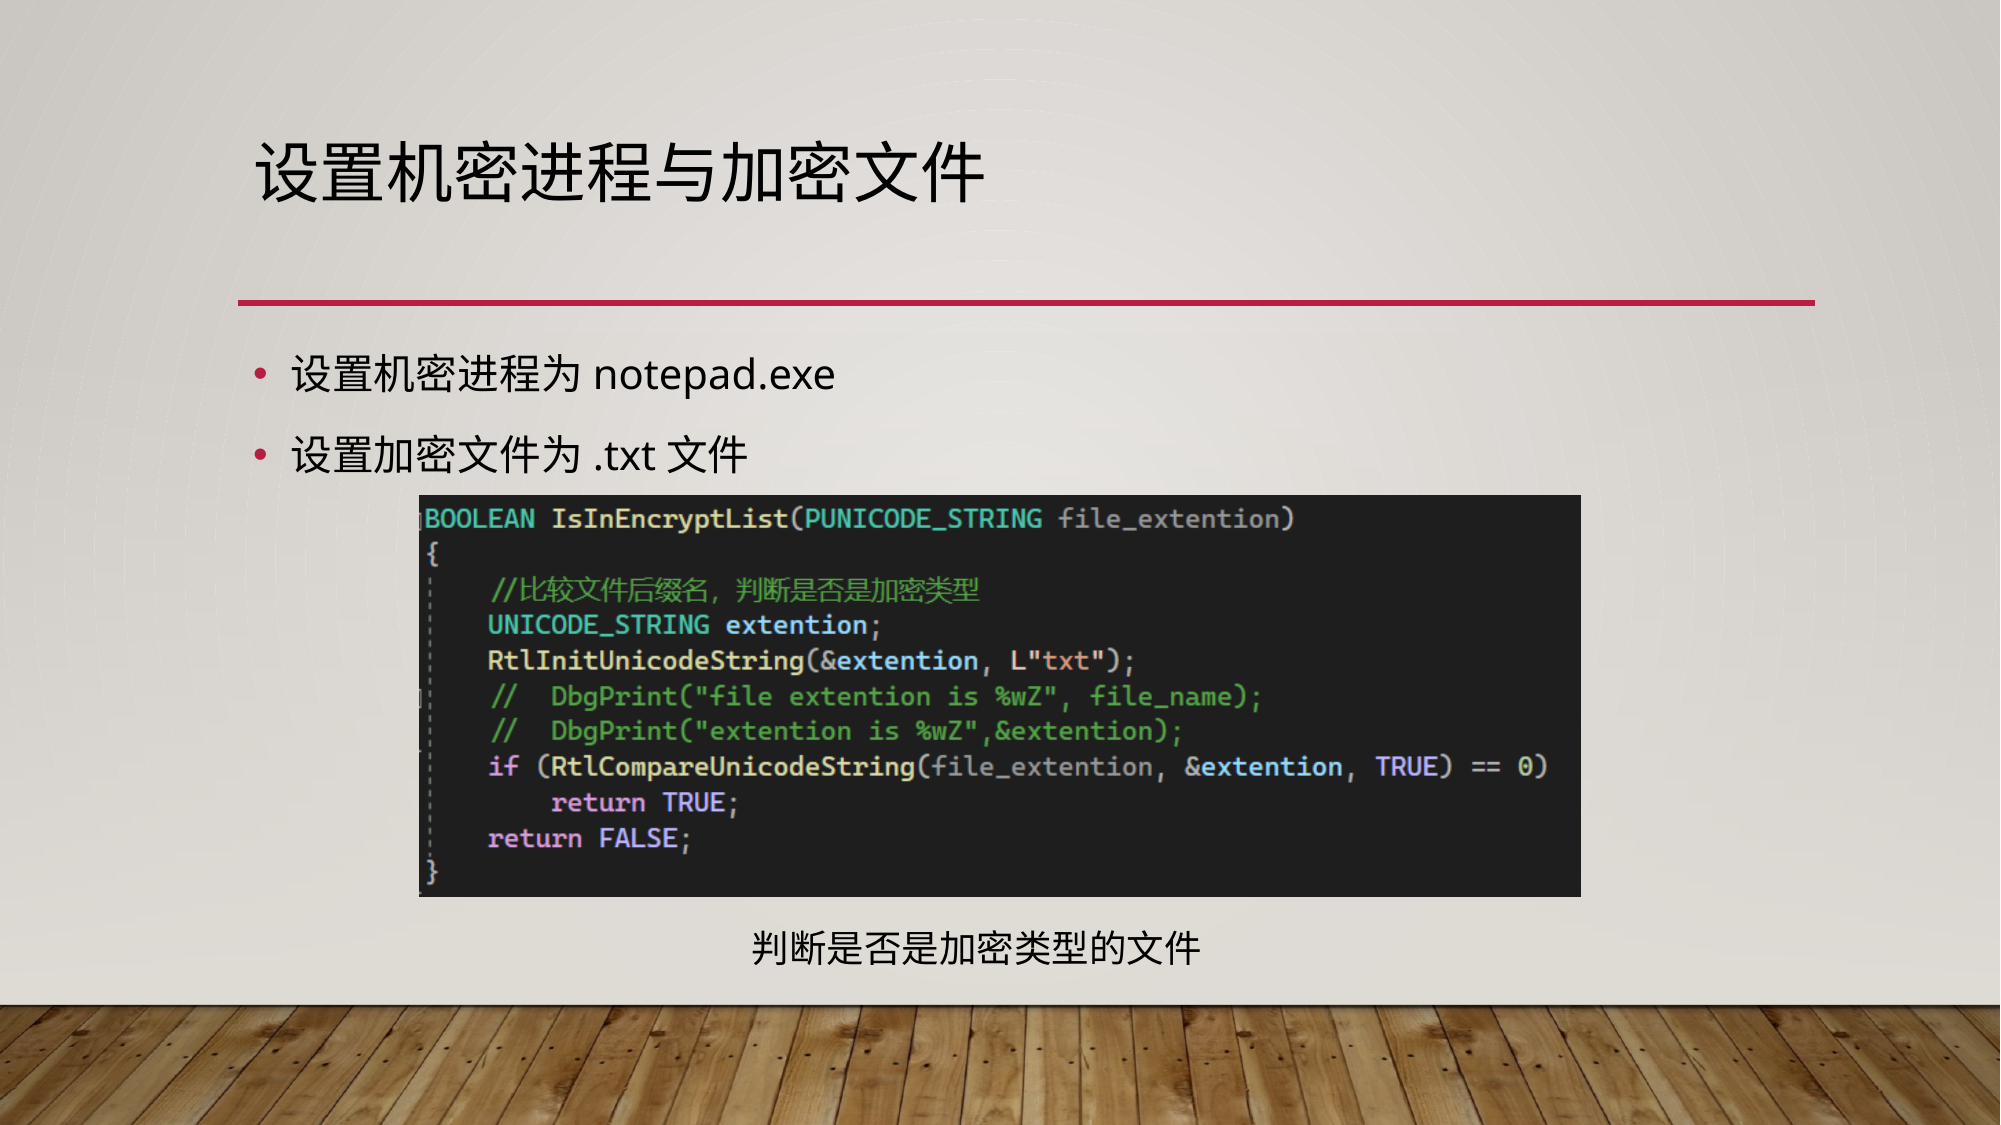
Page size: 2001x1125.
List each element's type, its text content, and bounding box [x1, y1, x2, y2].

picture [418, 495, 1581, 897]
list 设置机密进程为notepad.exe 设置加密文件为.txt文件 [238, 330, 1814, 897]
picture [0, 1005, 2000, 1125]
text_box 判断是否是加密类型的文件 [737, 917, 1263, 978]
title 设置机密进程与加密文件 [238, 131, 1814, 305]
